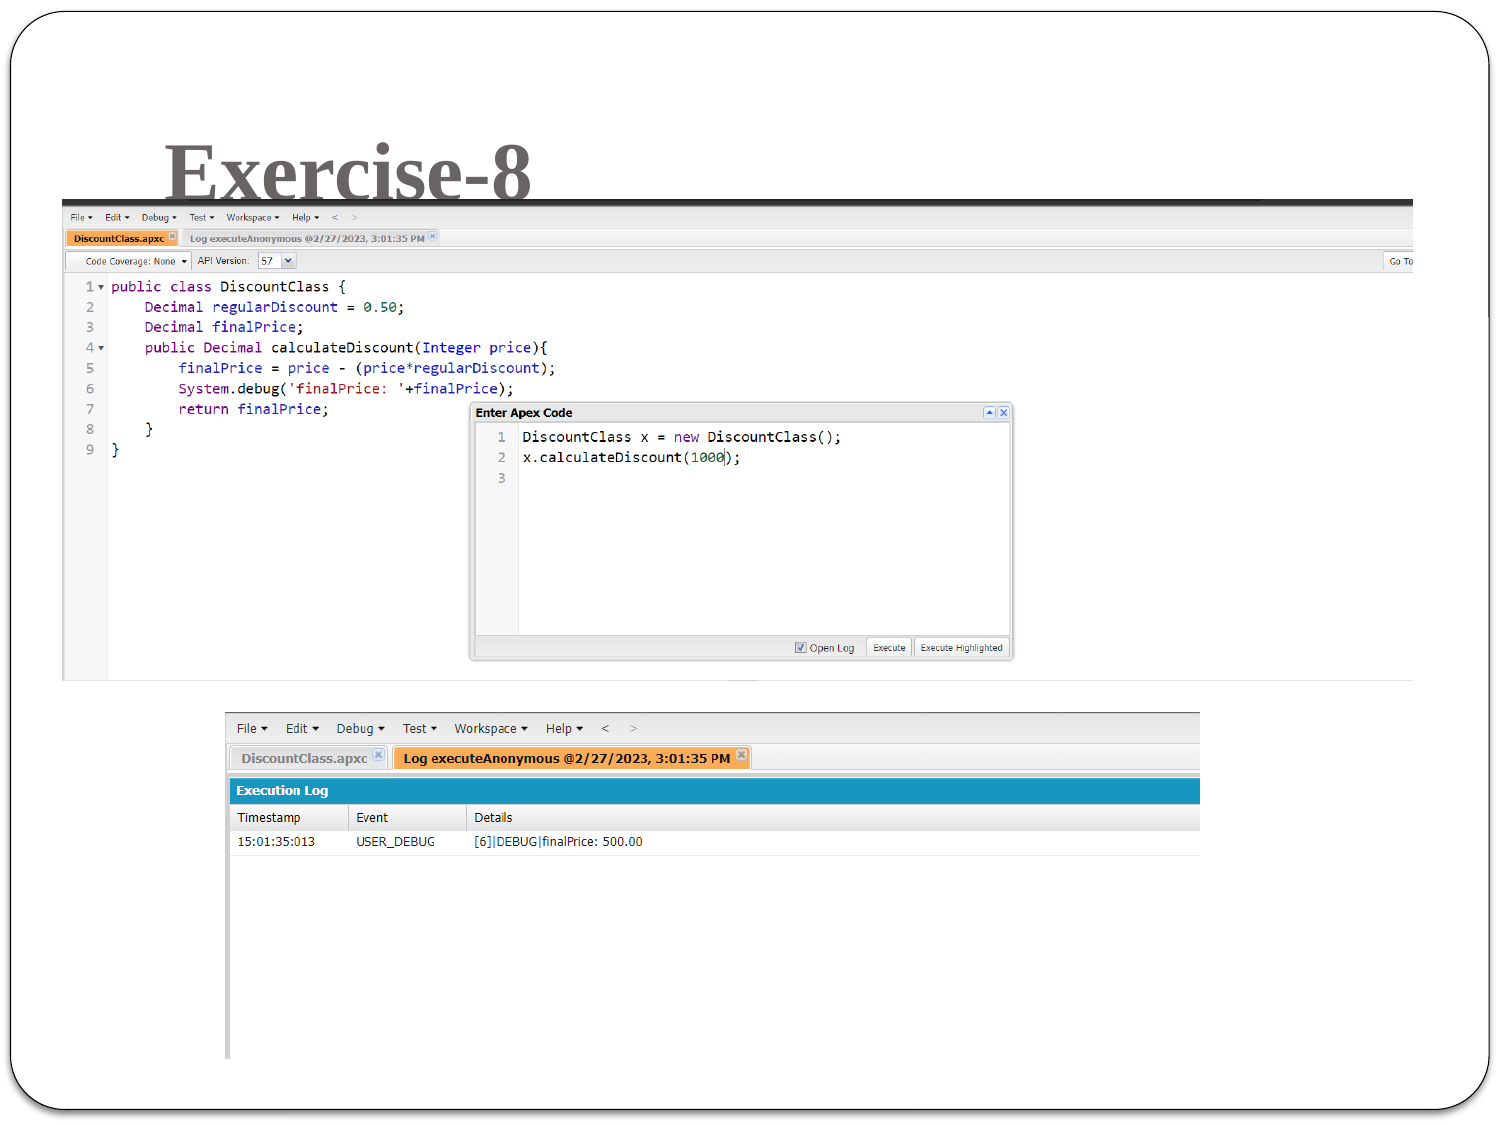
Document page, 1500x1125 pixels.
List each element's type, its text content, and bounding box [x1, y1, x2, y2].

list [62, 199, 1413, 681]
title Exercise-8 [150, 45, 1425, 233]
picture [224, 712, 1201, 1059]
